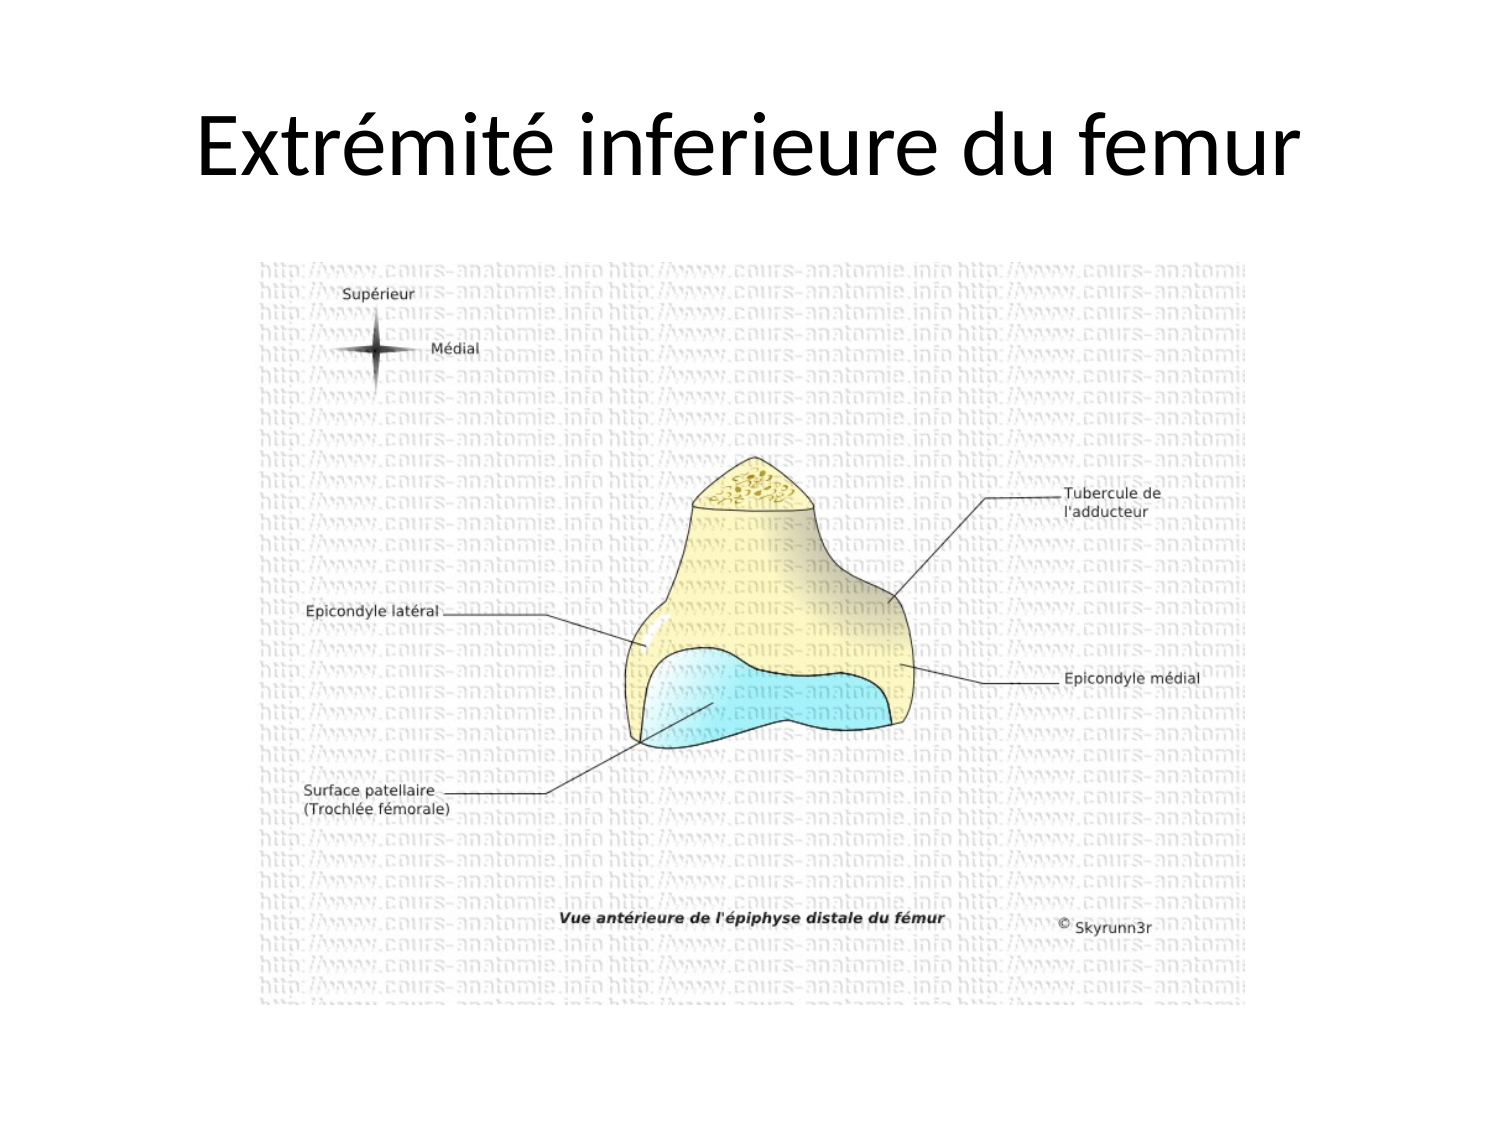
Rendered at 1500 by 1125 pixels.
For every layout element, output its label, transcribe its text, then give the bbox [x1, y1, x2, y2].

title Extrémité inferieure du femur [75, 45, 1425, 233]
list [254, 262, 1246, 1006]
